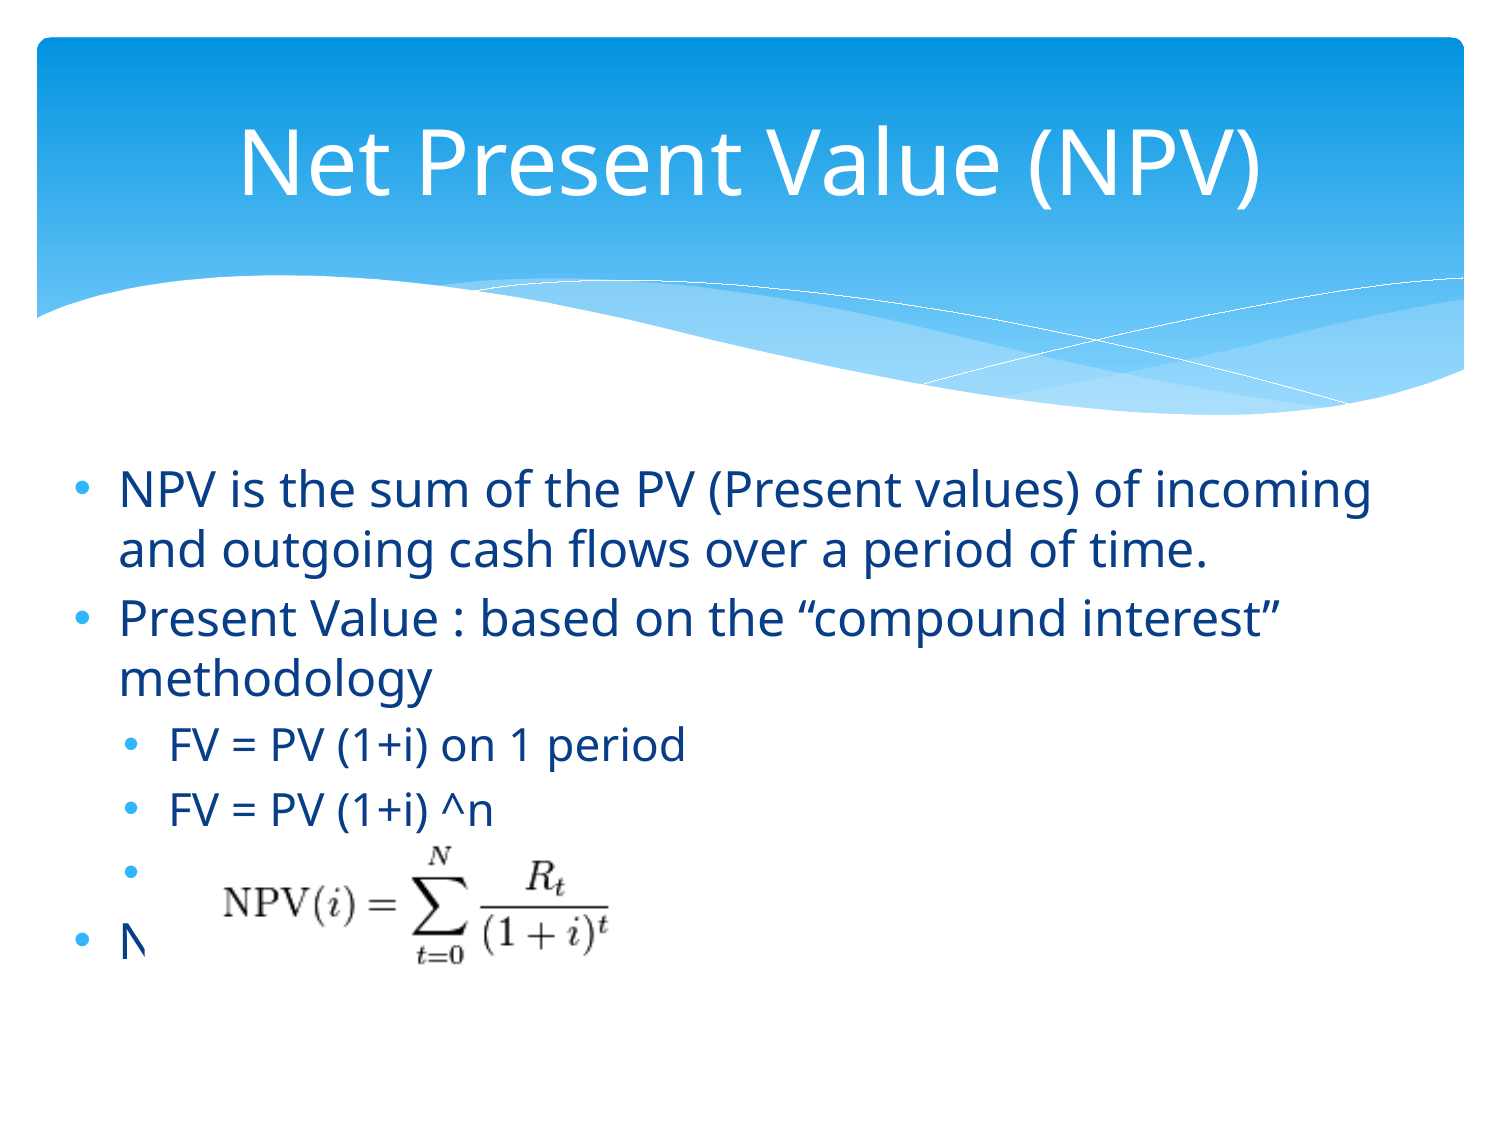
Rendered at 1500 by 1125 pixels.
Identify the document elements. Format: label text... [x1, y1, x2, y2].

title Net Present Value (NPV) [75, 55, 1425, 261]
picture [144, 834, 739, 976]
list NPV is the sum of the PV (Present values) of incoming and outgoing cash flows over a period of time. Present Value : based on the “compound interest” methodology FV = PV (1+i) on 1 period FV = PV (1+i) ^n PV = FV / (1+i)^n NPV definition [58, 449, 1461, 1125]
